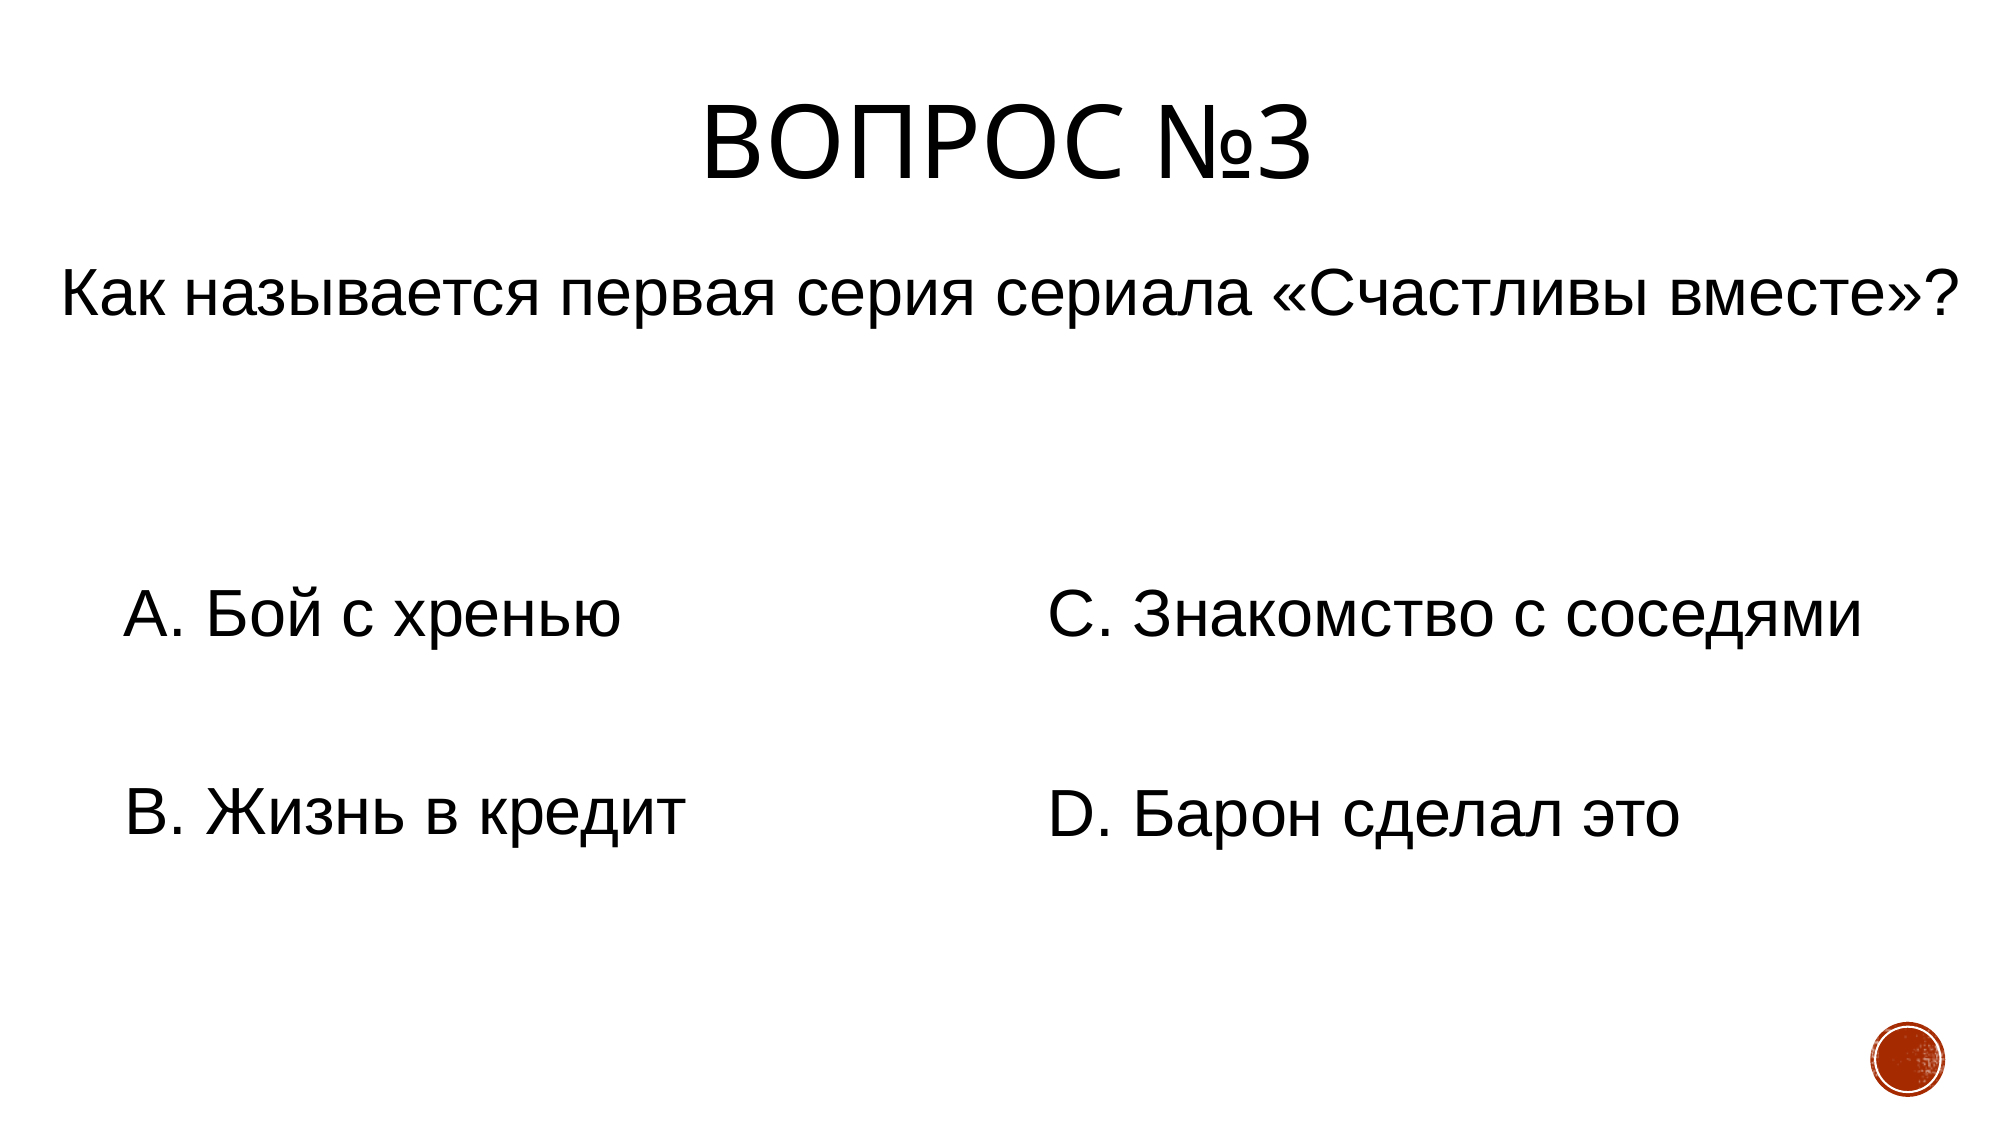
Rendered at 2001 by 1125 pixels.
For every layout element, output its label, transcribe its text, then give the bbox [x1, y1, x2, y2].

title Вопрос №3 [683, 36, 1338, 250]
list Как называется первая серия сериала «Счастливы вместе»? [0, 250, 2000, 965]
text_box B. Жизнь в кредит [109, 760, 759, 856]
text_box А. Бой с хренью [108, 562, 638, 658]
text_box C. Знакомство с соседями [1032, 562, 1899, 658]
text_box D. Барон сделал это [1031, 762, 1698, 858]
